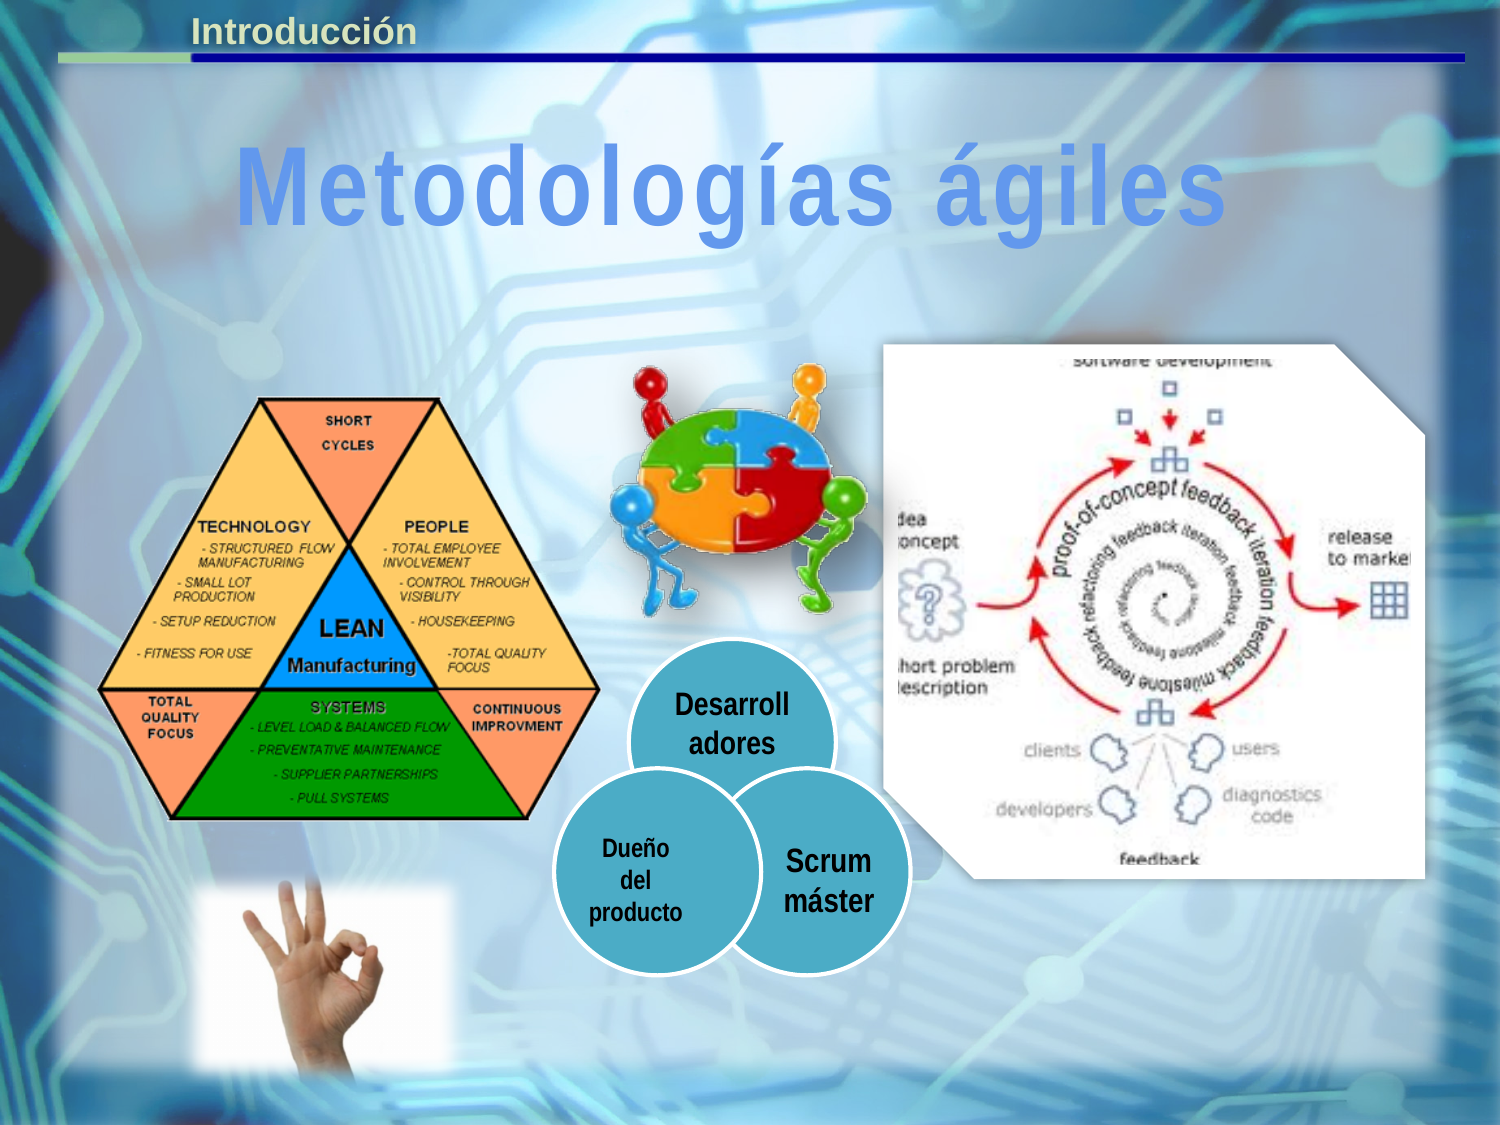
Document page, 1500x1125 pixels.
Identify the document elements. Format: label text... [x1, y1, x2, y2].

picture [58, 46, 1466, 71]
picture [175, 866, 472, 1090]
picture [93, 386, 607, 833]
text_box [515, 656, 950, 1002]
picture [609, 362, 868, 618]
picture [890, 351, 1419, 873]
title Introducción [175, 0, 1402, 45]
text_box Hacer que el código funcione. [0, 0, 1500, 1125]
text_box Metodologías ágiles [219, 105, 1244, 256]
